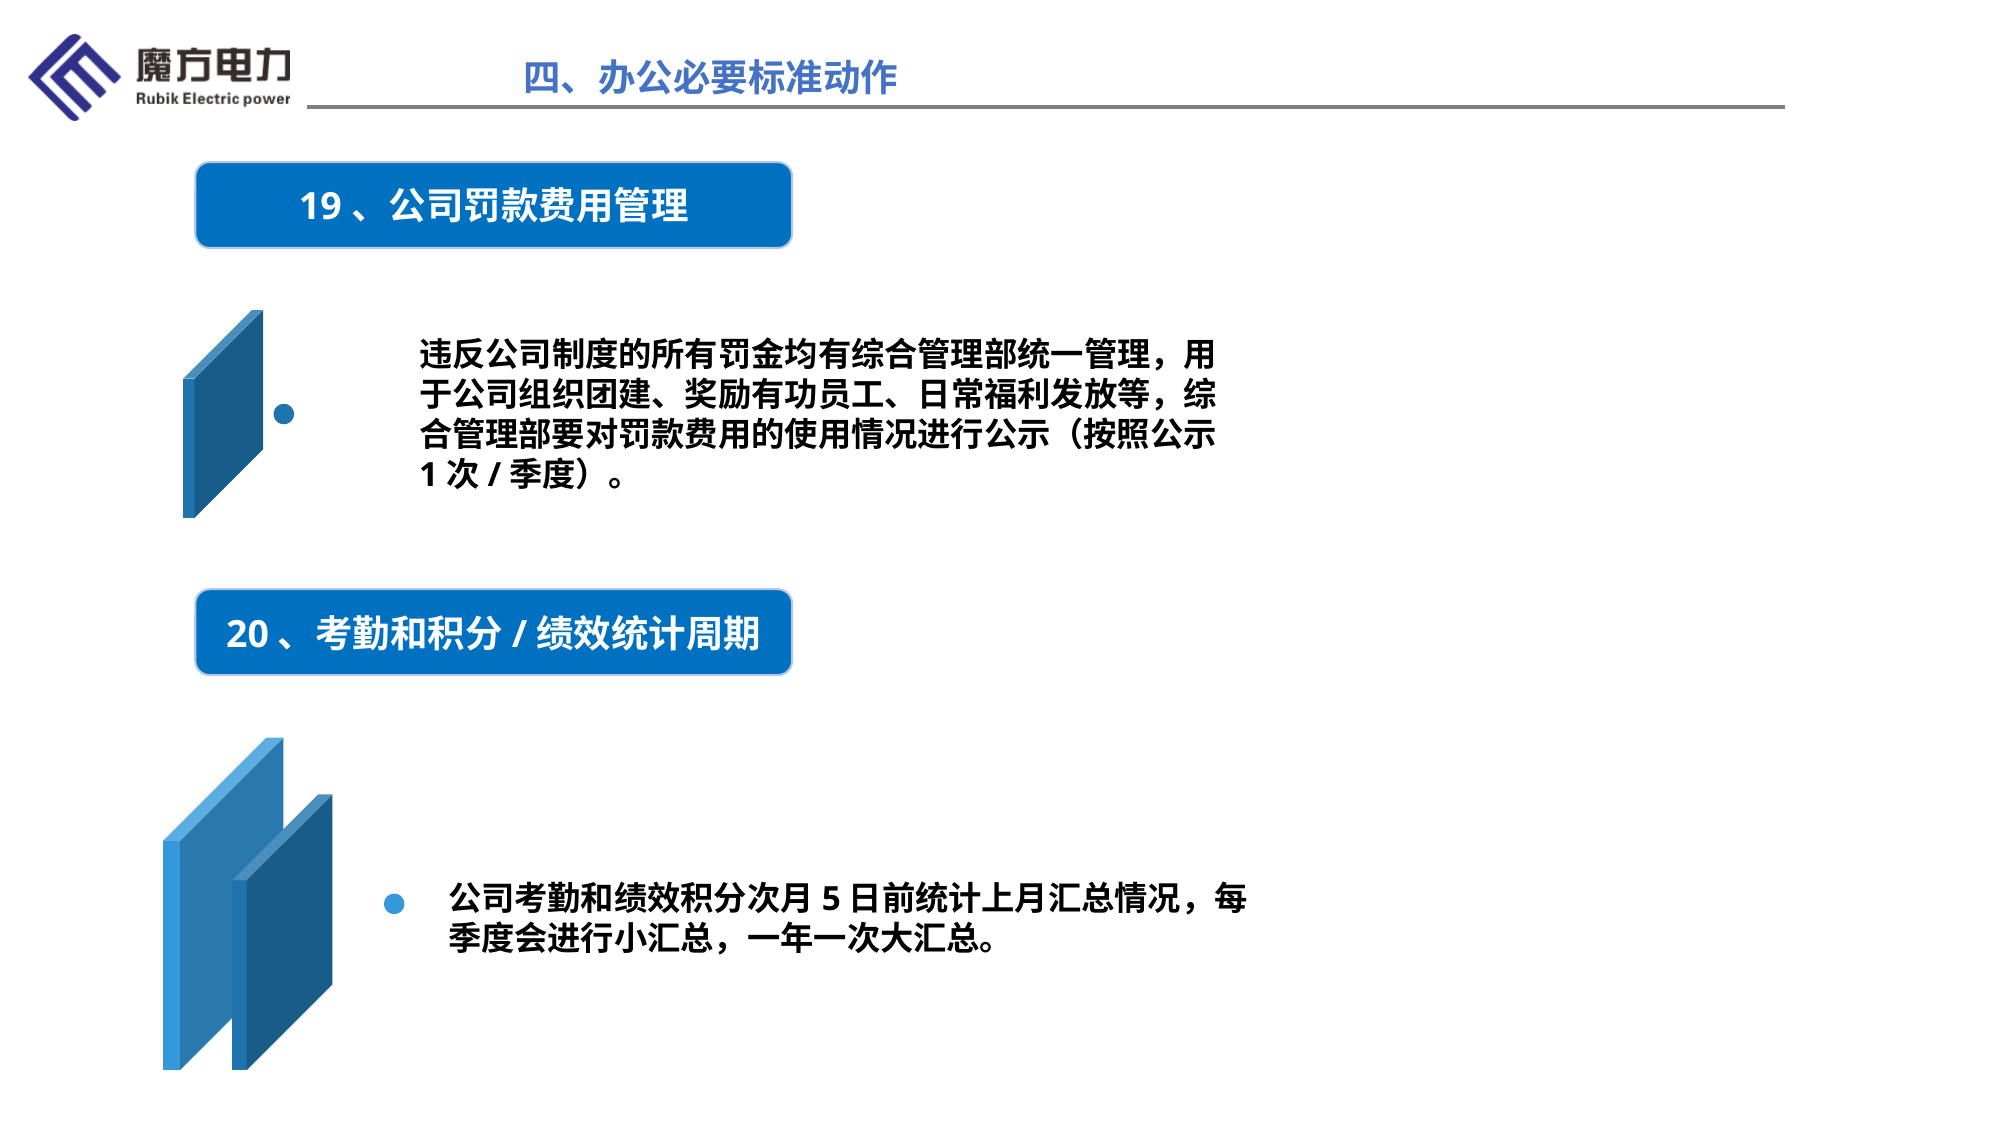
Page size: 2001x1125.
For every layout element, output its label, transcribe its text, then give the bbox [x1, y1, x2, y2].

text_box [383, 893, 405, 915]
text_box [273, 403, 295, 425]
text_box 19、公司罚款费用管理 [194, 161, 794, 250]
text_box 违反公司制度的所有罚金均有综合管理部统一管理，用于公司组织团建、奖励有功员工、日常福利发放等，综合管理部要对罚款费用的使用情况进行公示（按照公示1次/季度）。 [404, 325, 1238, 501]
text_box [161, 736, 285, 1072]
text_box [182, 309, 265, 519]
text_box [231, 793, 334, 1072]
text_box 四、办公必要标准动作 [508, 46, 914, 106]
picture [28, 34, 290, 121]
text_box 公司考勤和绩效积分次月5日前统计上月汇总情况，每季度会进行小汇总，一年一次大汇总。 [433, 869, 1267, 965]
text_box 20、考勤和积分/绩效统计周期 [194, 588, 794, 677]
